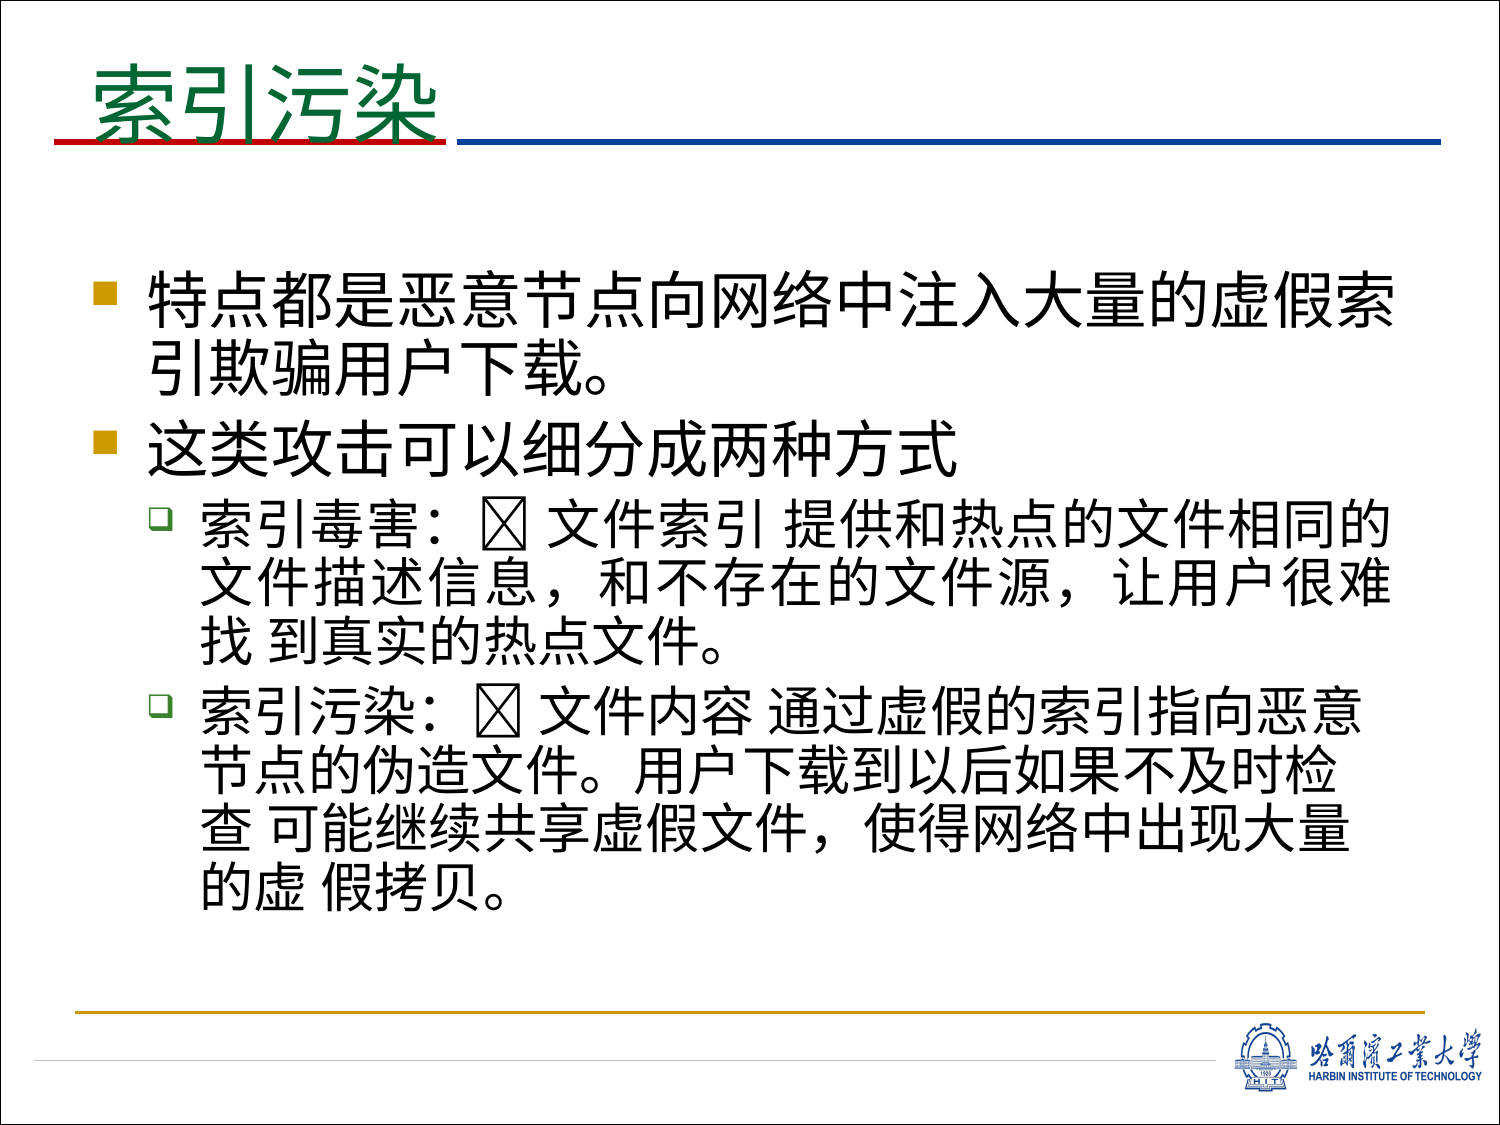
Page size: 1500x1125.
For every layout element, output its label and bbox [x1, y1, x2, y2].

text_box [0, 0, 1500, 1125]
